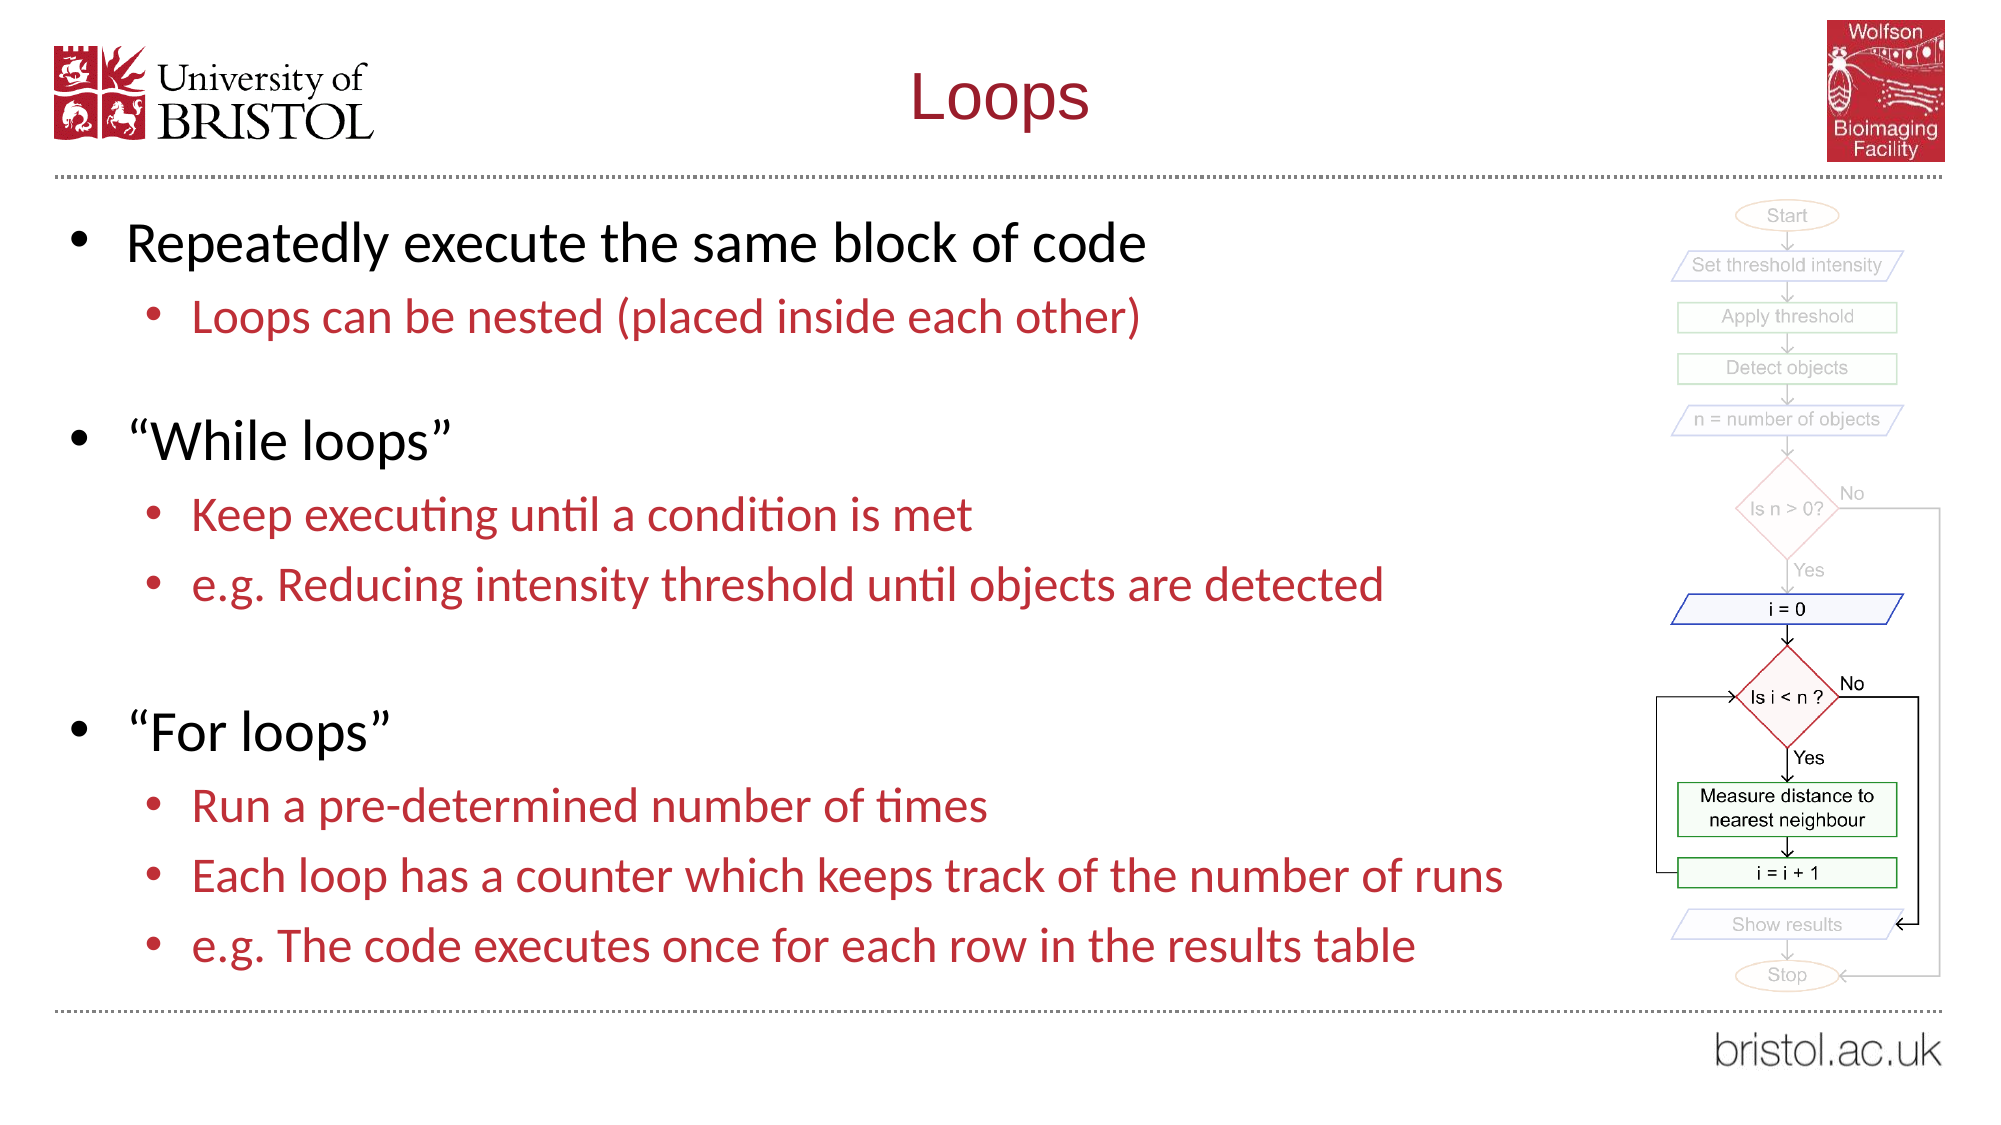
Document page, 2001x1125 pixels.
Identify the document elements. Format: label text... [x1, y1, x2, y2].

picture [1653, 195, 1941, 993]
title Loops [396, 41, 1604, 140]
list Repeatedly execute the same block of code Loops can be nested (placed inside each other) “While loops” Keep executing until a condition is met e.g. Reducing intensity threshold until objects are detected “For loops” Run a pre-determined number of times Each loop has a counter which keeps track of the number of runs e.g. The code executes once for each row in the results table [55, 196, 1945, 1005]
picture [1700, 1023, 1945, 1080]
picture [1827, 20, 1945, 162]
picture [54, 46, 374, 140]
